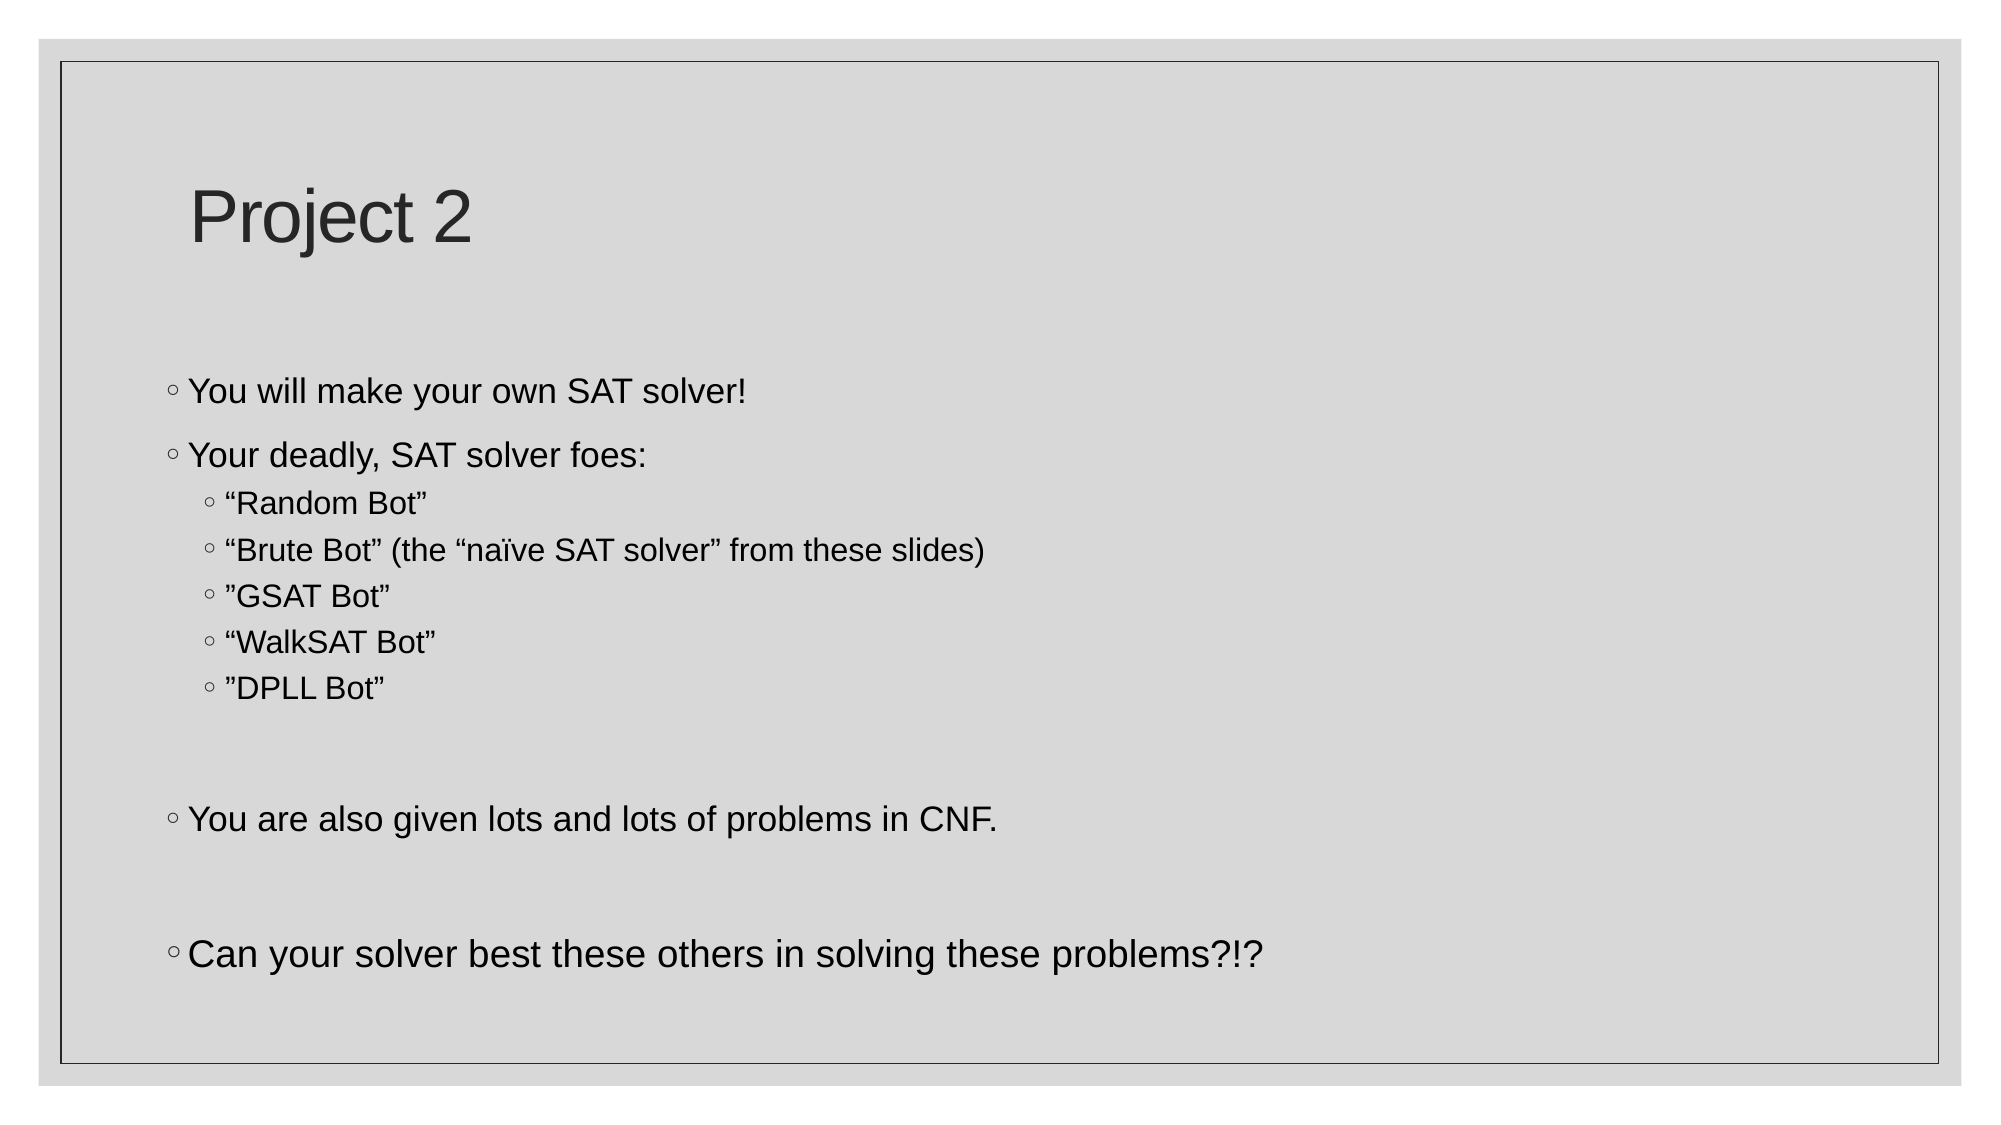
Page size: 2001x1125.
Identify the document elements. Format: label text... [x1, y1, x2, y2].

title Project 2 [174, 105, 1868, 331]
list You will make your own SAT solver! Your deadly, SAT solver foes: “Random Bot” “Brute Bot” (the “naïve SAT solver” from these slides) ”GSAT Bot” “WalkSAT Bot” ”DPLL Bot” You are also given lots and lots of problems in CNF. Can your solver best these others in solving these problems?!? [147, 352, 1775, 984]
